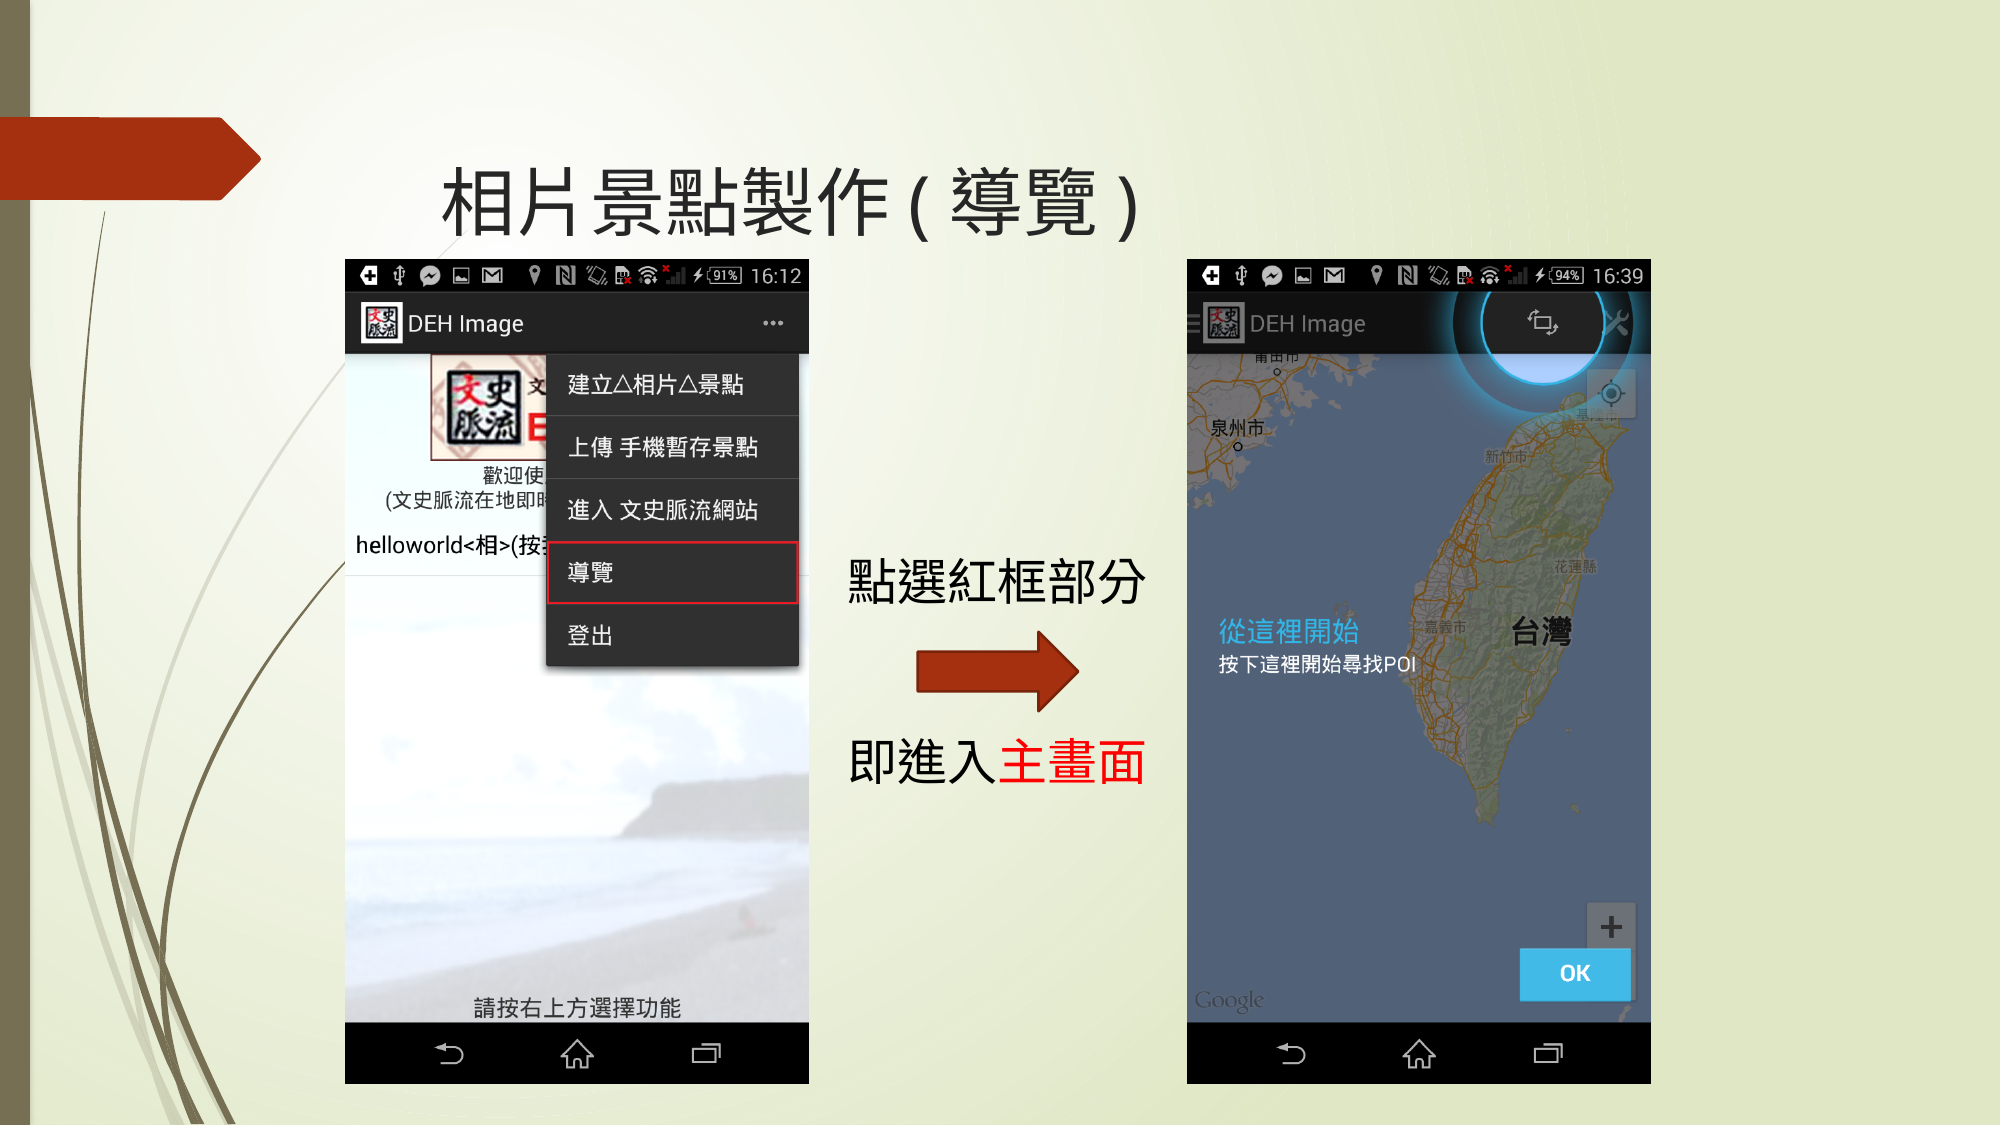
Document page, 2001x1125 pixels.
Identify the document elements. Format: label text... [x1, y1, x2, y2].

text_box 點選紅框部分 即進入主畫面 [832, 542, 1164, 798]
title 相片景點製作(導覽) [425, 102, 1888, 313]
picture [1187, 259, 1652, 1084]
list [344, 259, 809, 1084]
